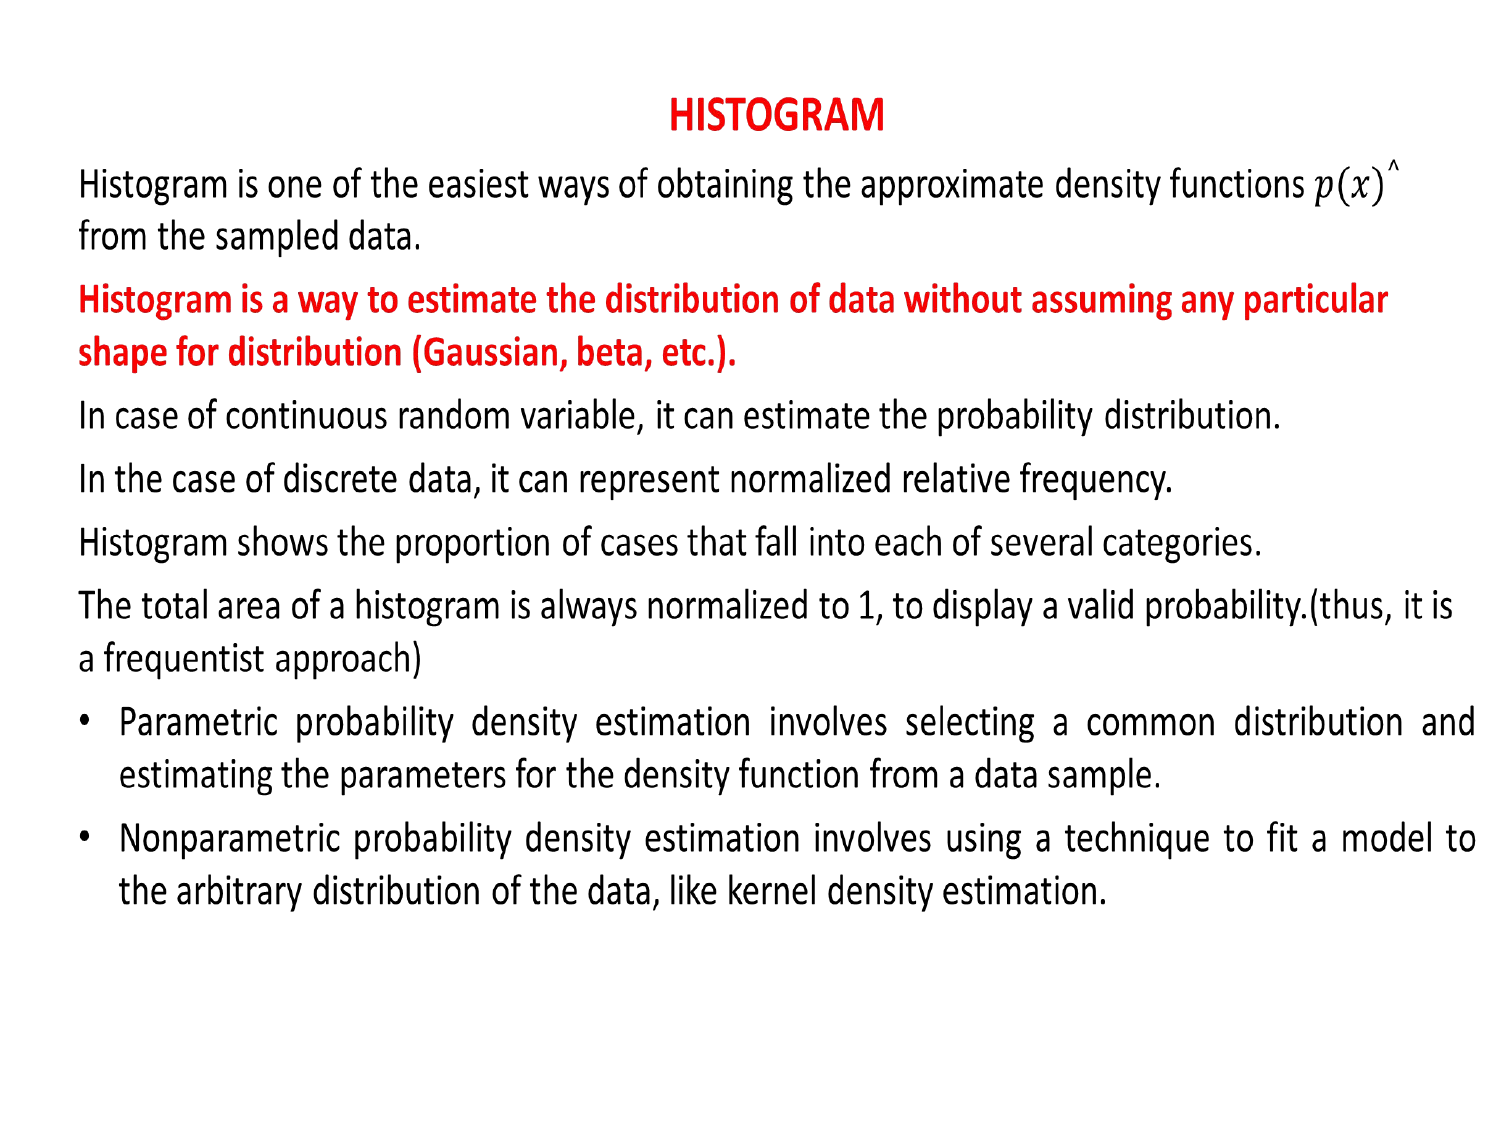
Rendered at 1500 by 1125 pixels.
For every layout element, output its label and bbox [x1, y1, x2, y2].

picture [66, 74, 1488, 1001]
